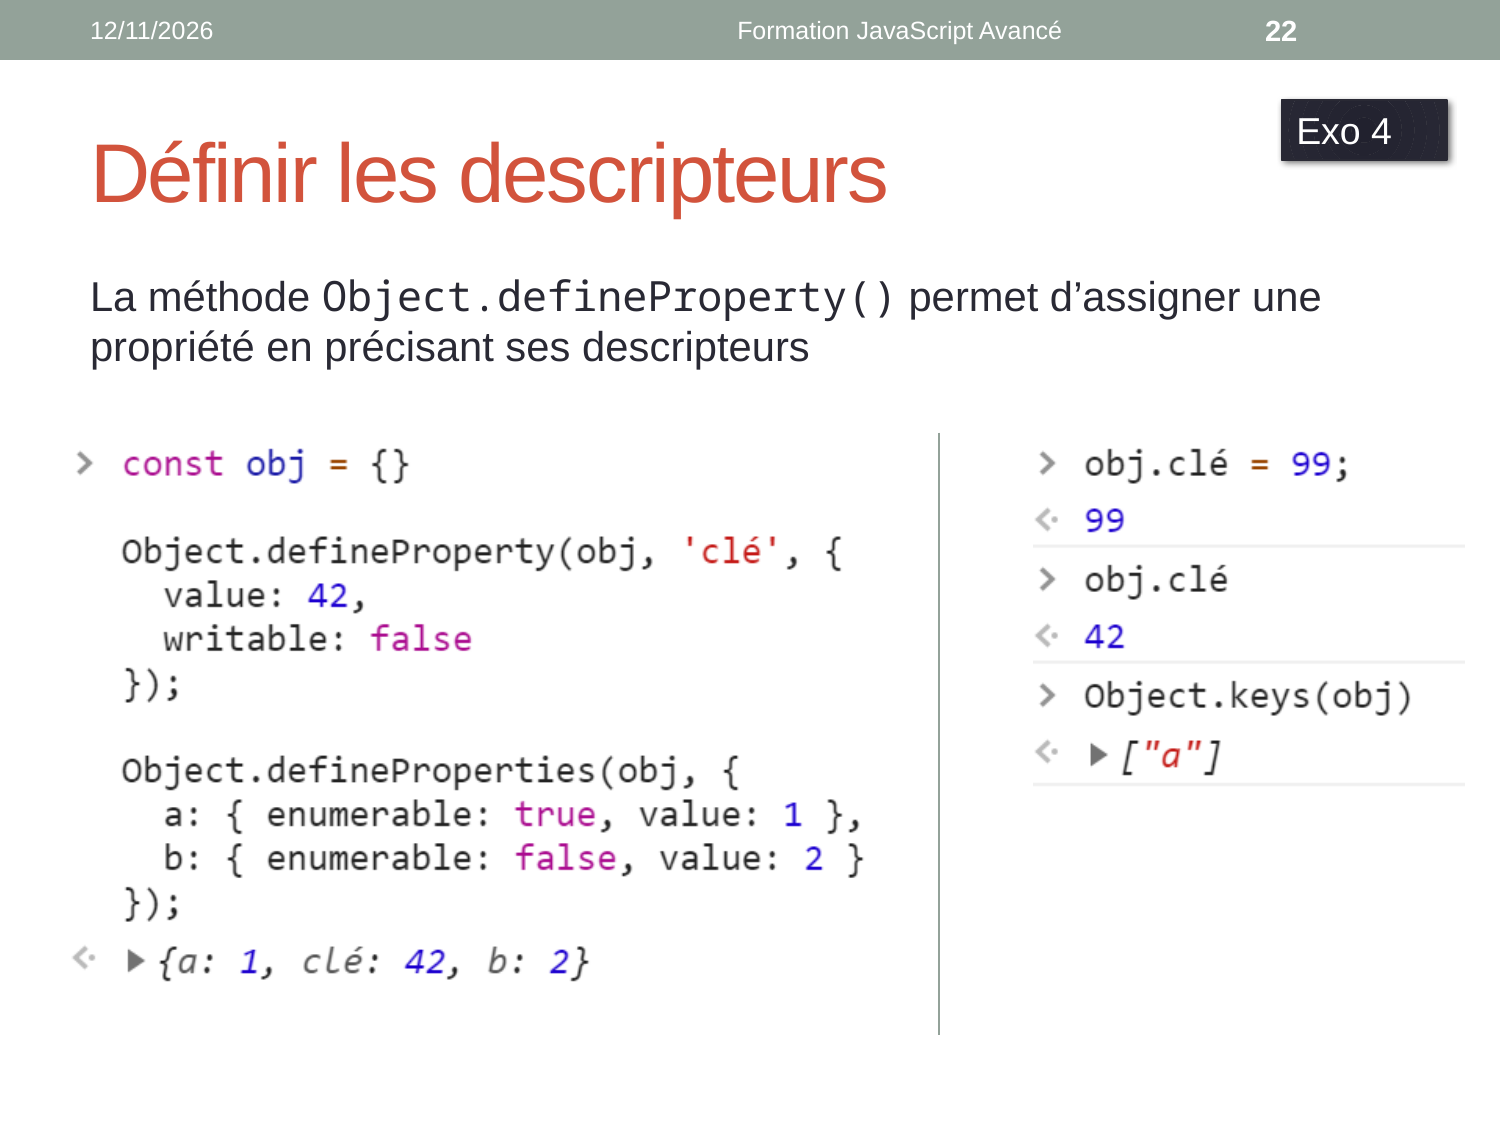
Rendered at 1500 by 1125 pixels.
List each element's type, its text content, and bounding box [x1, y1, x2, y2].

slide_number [75, 3, 550, 57]
footer Formation JavaScript Avancé [562, 3, 1238, 57]
slide_number 22 [1250, 3, 1425, 57]
slide_number 119 [940, 436, 946, 1036]
list La méthode Object.defineProperty() permet d’assigner une propriété en précisant ses descripteurs [75, 262, 1425, 1063]
picture [1033, 432, 1466, 802]
title Définir les descripteurs [75, 87, 1425, 250]
text_box Exo 4 [1281, 99, 1448, 161]
picture [64, 432, 908, 986]
